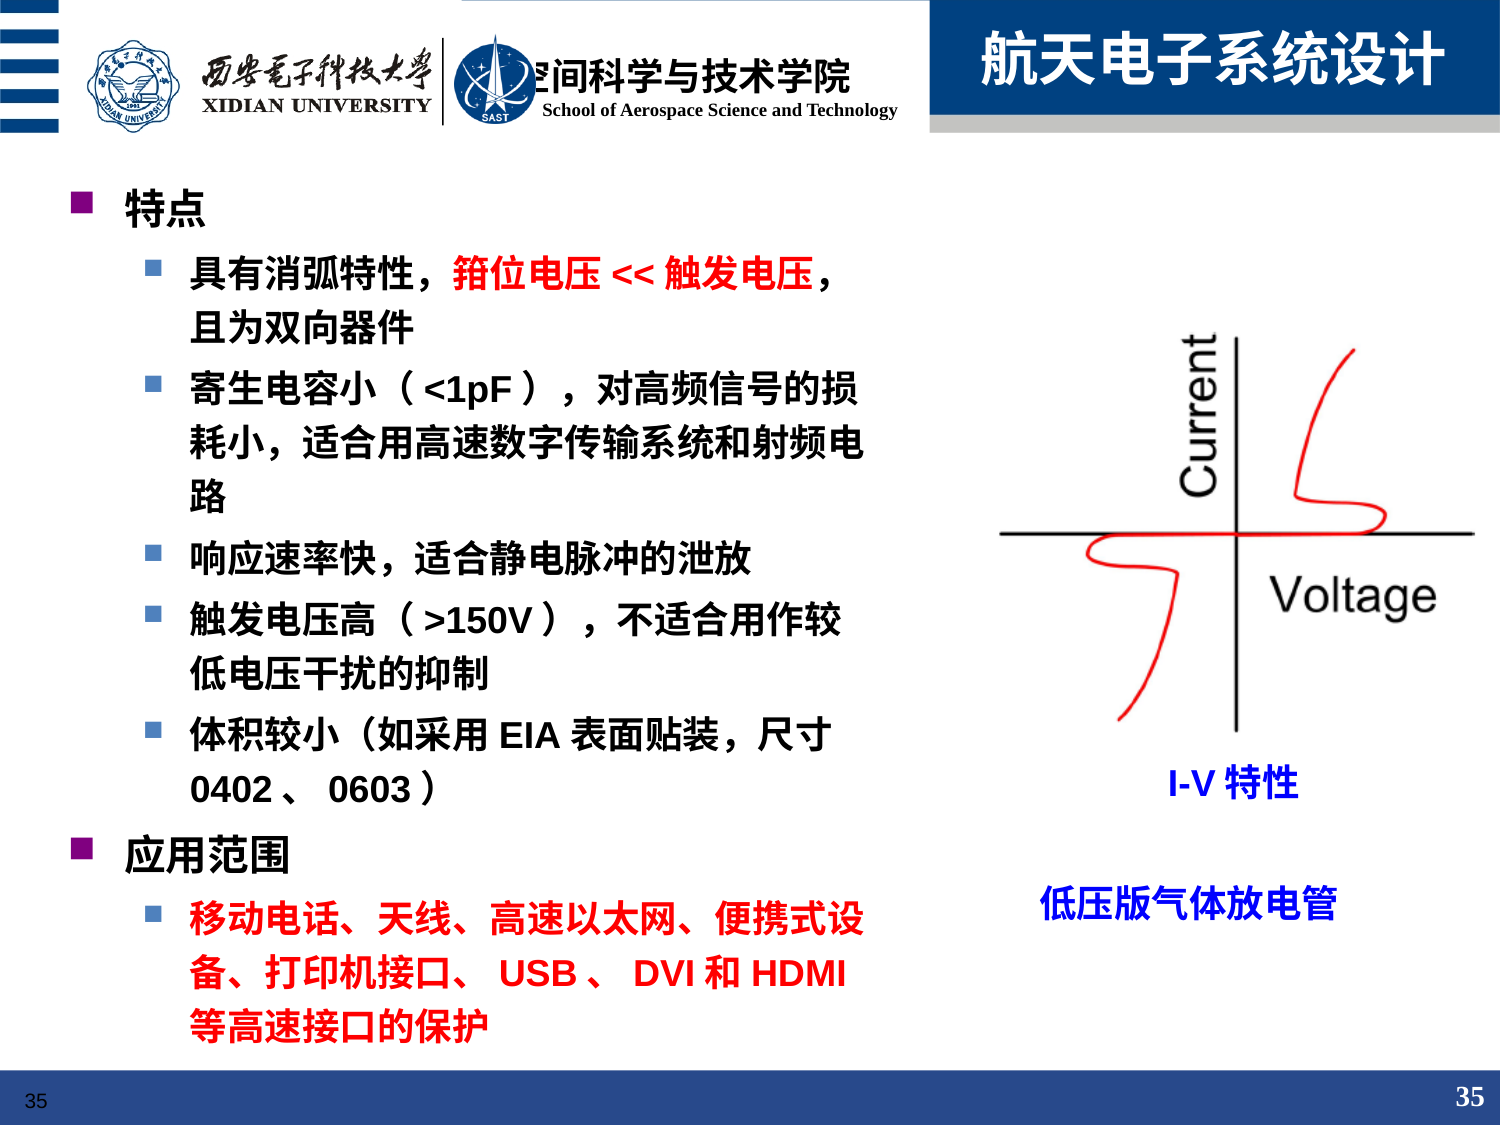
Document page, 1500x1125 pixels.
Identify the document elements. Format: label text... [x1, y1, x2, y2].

text_box 航天电子系统设计 [927, 0, 1500, 114]
text_box 特点 具有消弧特性，箝位电压<<触发电压，且为双向器件 寄生电容小（<1pF），对高频信号的损耗小，适合用高速数字传输系统和射频电路 响应速率快，适合静电脉冲的泄放 触发电压高（>150V），不适合用作较低电压干扰的抑制 体积较小（如采用EIA表面贴装，尺寸0402、0603） 应用范围 移动电话、天线、高速以太网、便携式设备、打印机接口、USB、DVI和HDMI等高速接口的保护 [53, 165, 880, 1076]
picture [0, 0, 1500, 1070]
footer 35 [0, 1076, 84, 1124]
text_box 低压版气体放电管 [1024, 872, 1403, 933]
text_box I-V特性 [1153, 760, 1331, 812]
